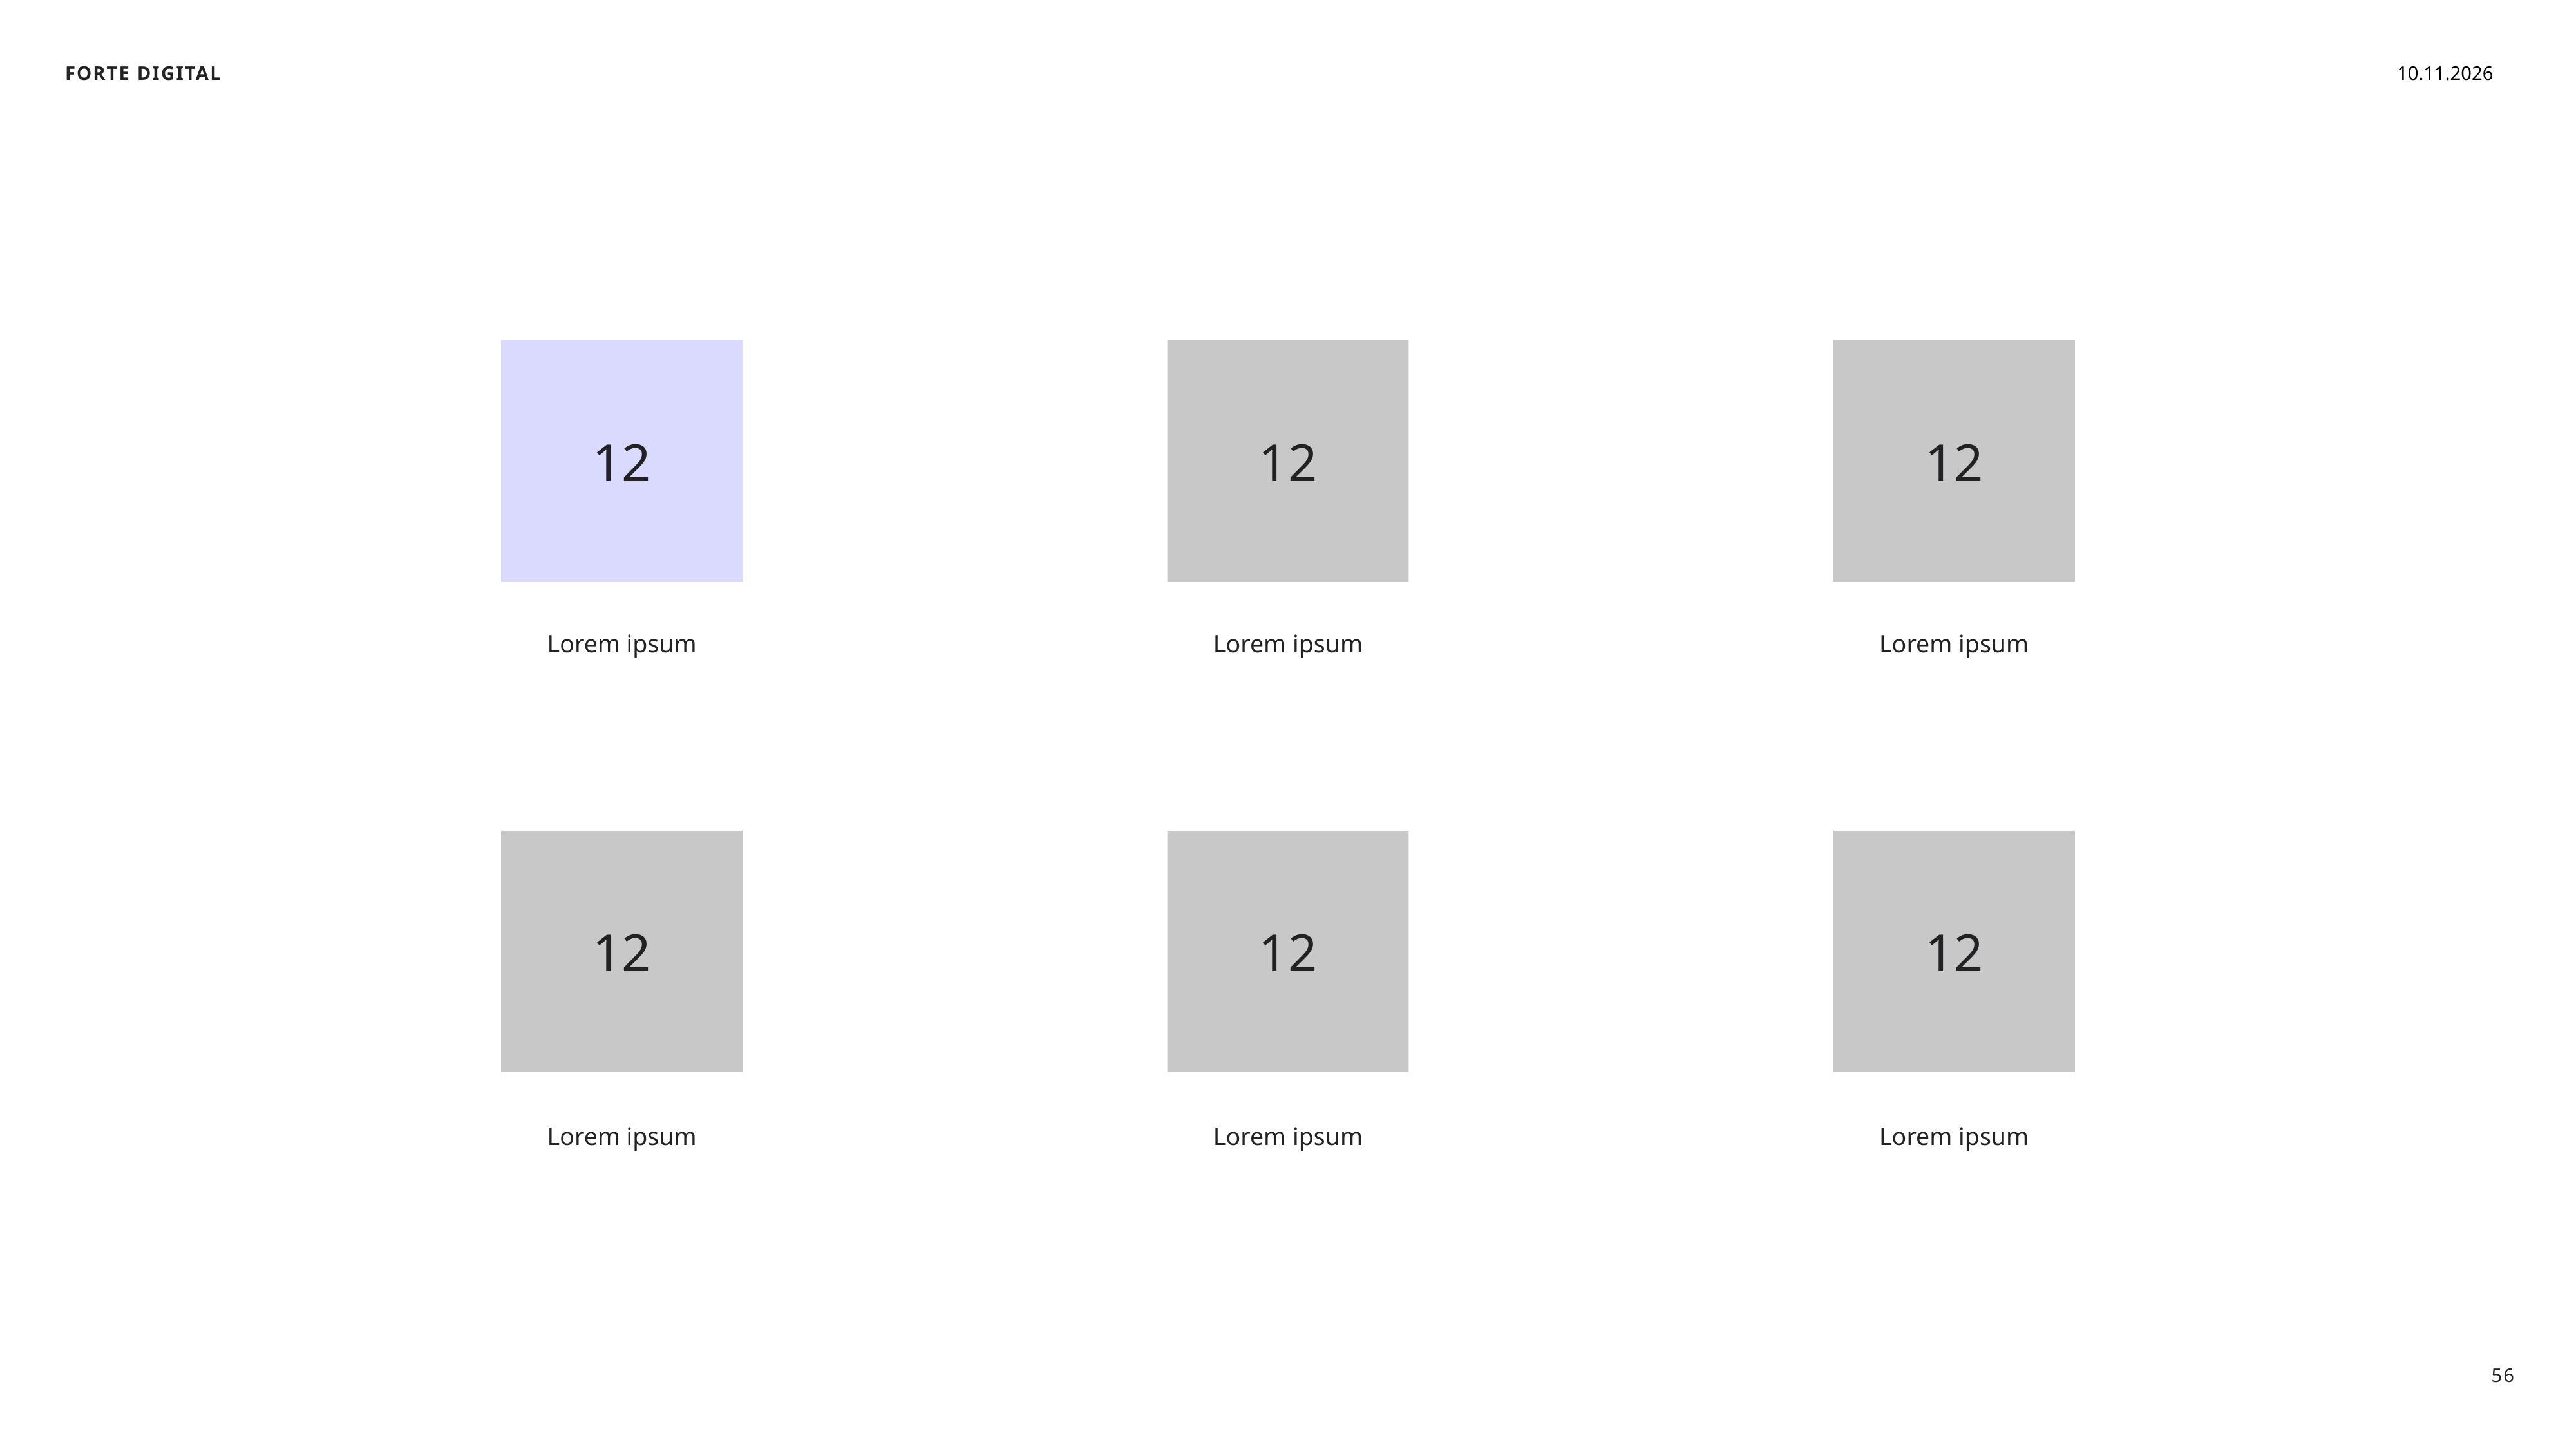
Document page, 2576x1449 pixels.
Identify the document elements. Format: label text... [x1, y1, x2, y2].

list 12 [500, 830, 743, 1073]
list 12 [1166, 830, 1409, 1073]
slide_number 56 [2459, 1363, 2515, 1386]
list Lorem ipsum [1145, 618, 1431, 657]
list 12 [1166, 339, 1409, 582]
list Lorem ipsum [1812, 618, 2097, 657]
list Lorem ipsum [479, 618, 764, 657]
list 12 [500, 339, 743, 582]
list Lorem ipsum [1145, 1110, 1431, 1149]
list 12 [1833, 830, 2076, 1073]
list Lorem ipsum [479, 1110, 764, 1149]
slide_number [2397, 61, 2510, 83]
list Lorem ipsum [1812, 1110, 2097, 1149]
list 12 [1833, 339, 2076, 582]
